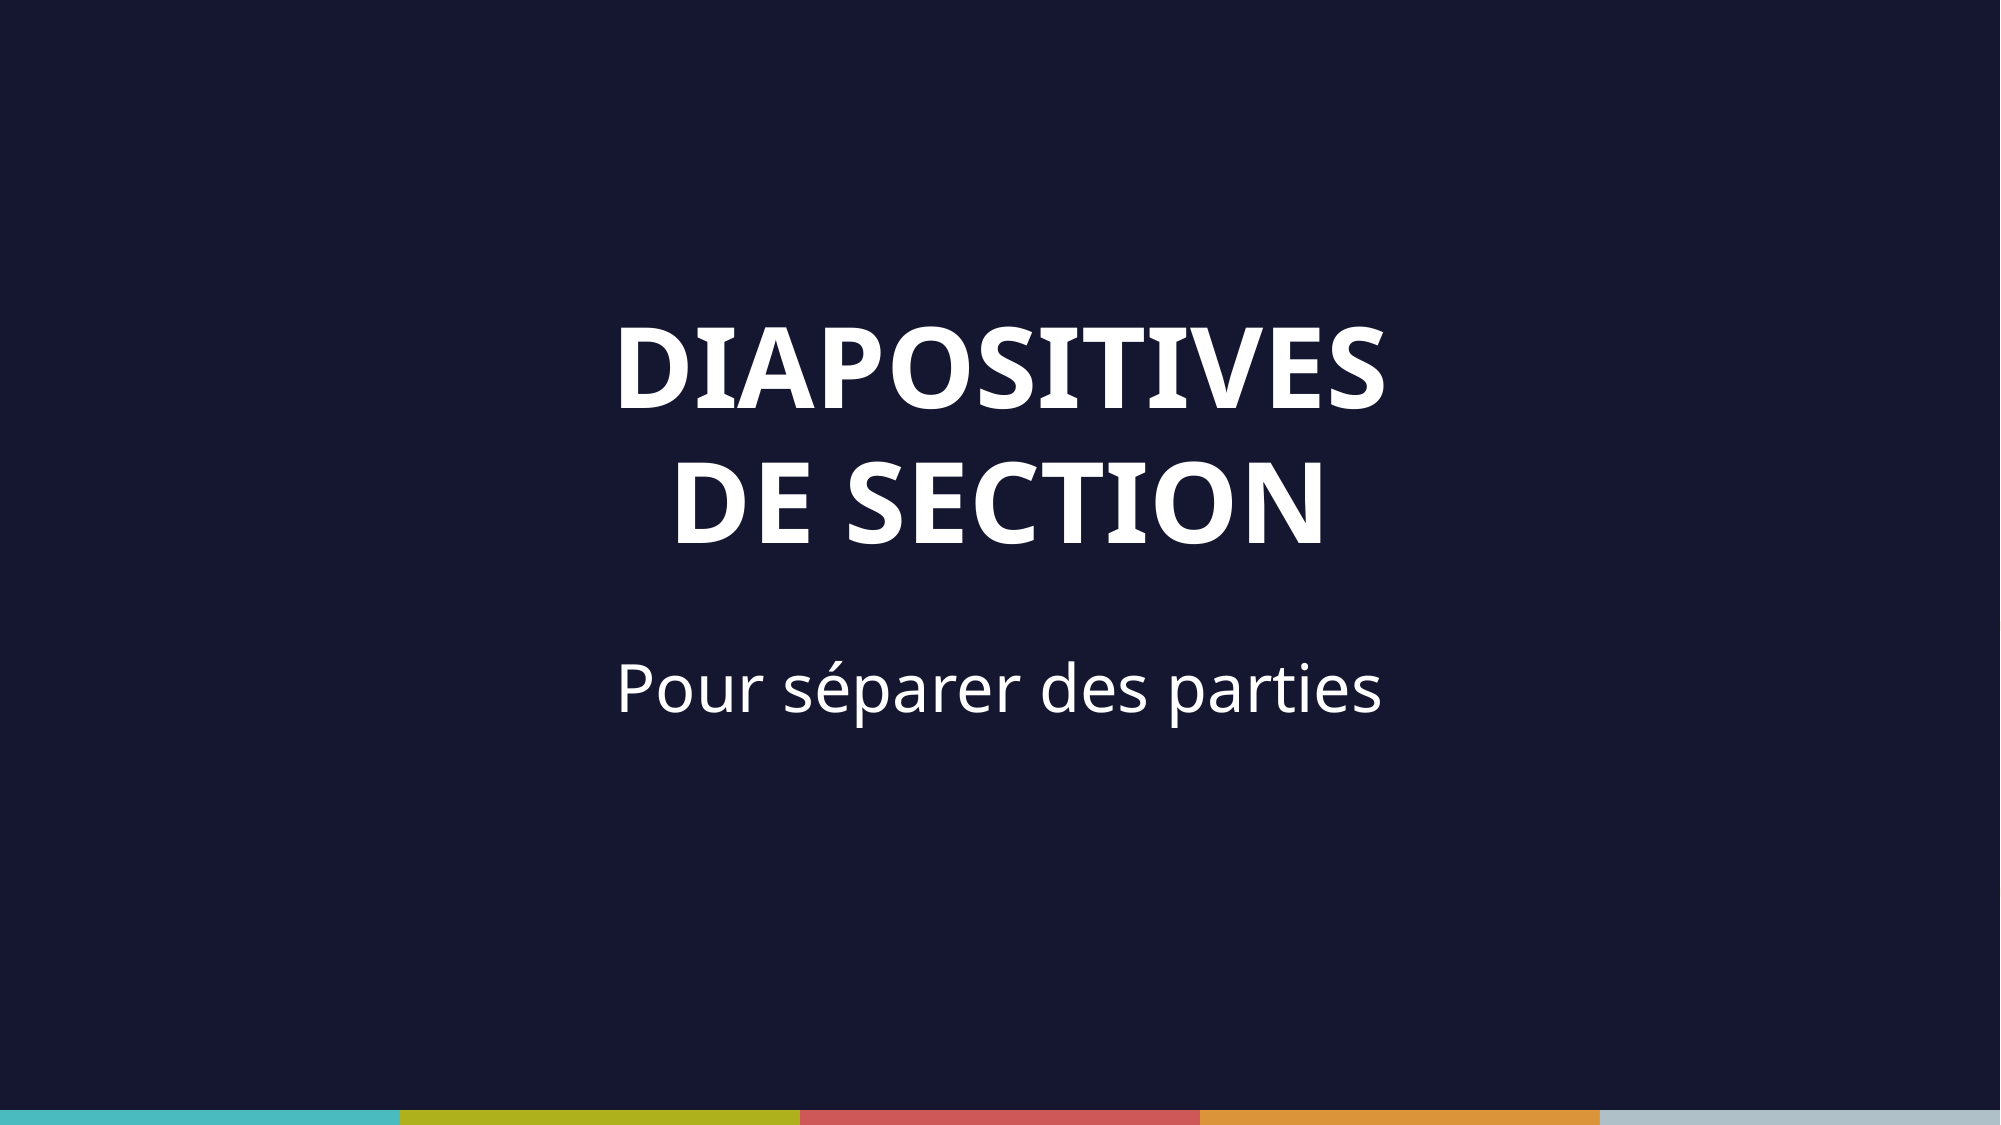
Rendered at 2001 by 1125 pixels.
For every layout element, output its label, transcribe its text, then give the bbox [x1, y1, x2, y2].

text_box [0, 0, 2000, 1111]
text_box DIAPOSITIVES DE SECTION Pour séparer des parties [460, 288, 1540, 734]
